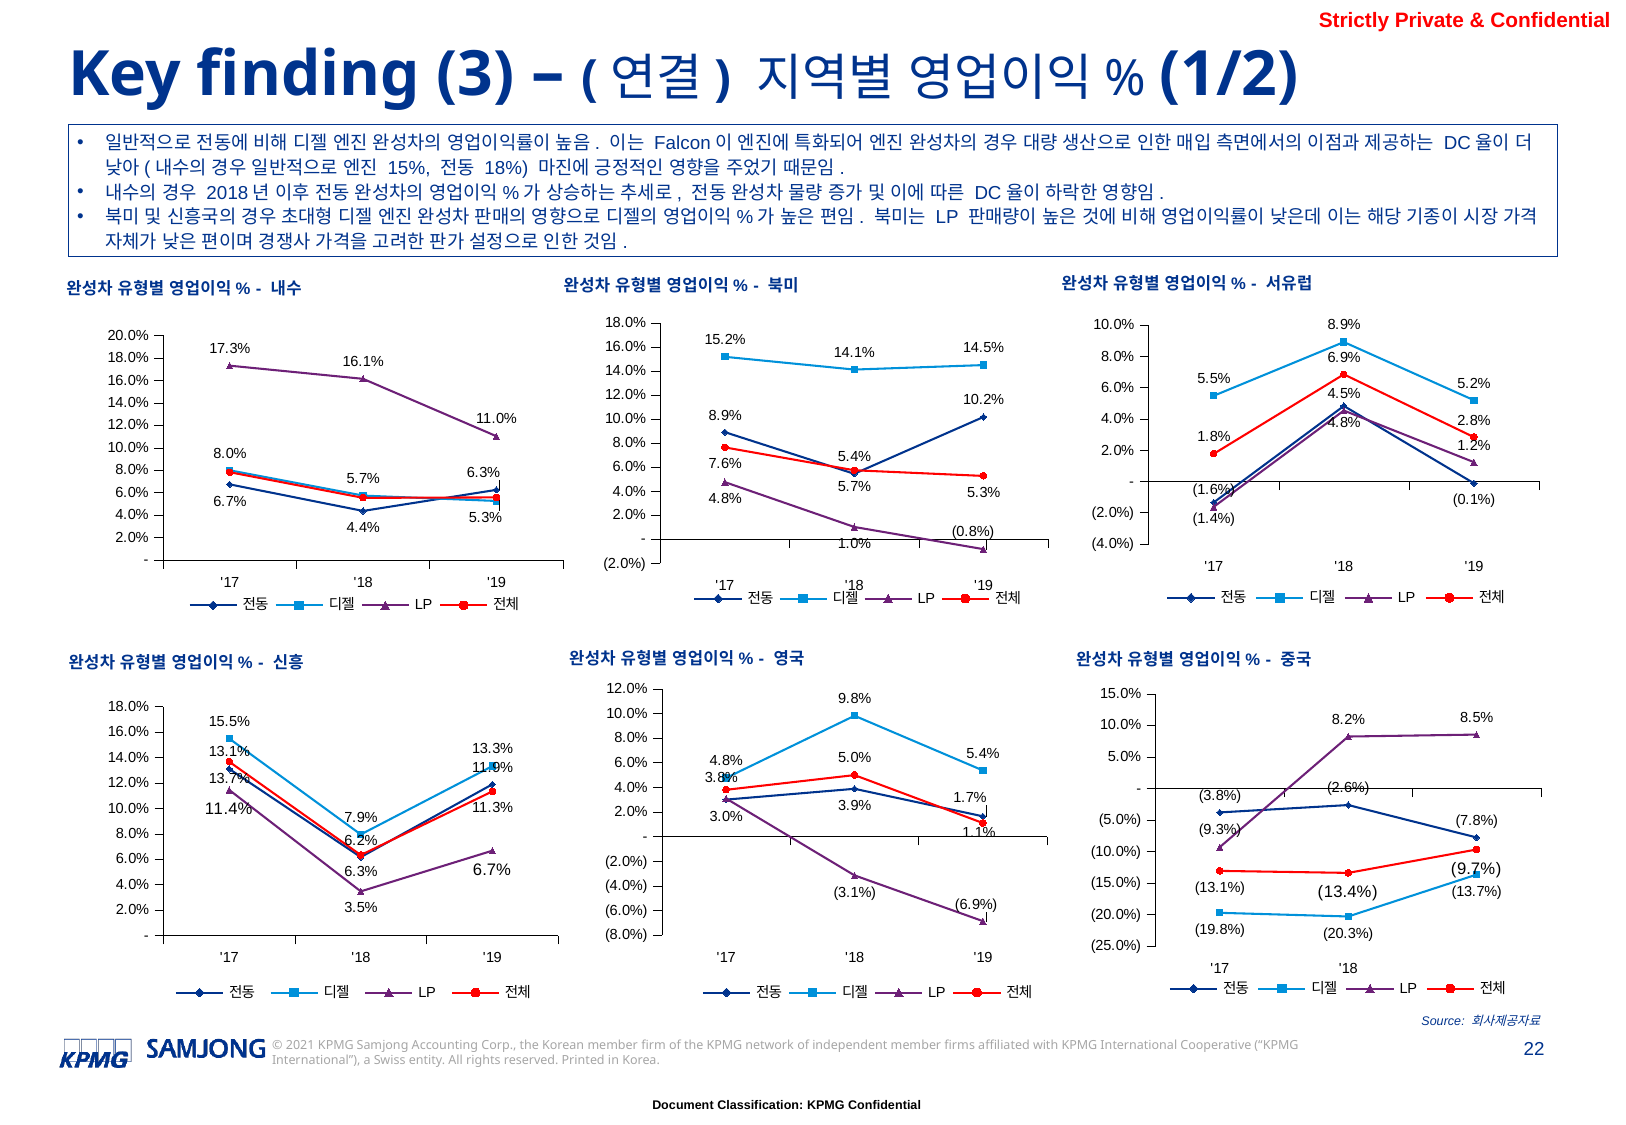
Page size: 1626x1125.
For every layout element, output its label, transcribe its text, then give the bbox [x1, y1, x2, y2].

text_box Key finding (3) – (연결) 지역별 영업이익% (1/2) [68, 21, 1558, 117]
picture [51, 1015, 273, 1091]
text_box 일반적으로 전동에 비해 디젤 엔진 완성차의 영업이익률이 높음. 이는 Falcon이 엔진에 특화되어 엔진 완성차의 경우 대량 생산으로 인한 매입 측면에서의 이점과 제공하는 DC율이 더 낮아(내수의 경우 일반적으로 엔진 15%, 전동 18%) 마진에 긍정적인 영향을 주었기 때문임. 내수의 경우 2018년 이후 전동 완성차의 영업이익%가 상승하는 추세로, 전동 완성차 물량 증가 및 이에 따른 DC율이 하락한 영향임. 북미 및 신흥국의 경우 초대형 디젤 엔진 완성차 판매의 영향으로 디젤의 영업이익%가 높은 편임. 북미는 LP 판매량이 높은 것에 비해 영업이익률이 낮은데 이는 해당 기종이 시장 가격 자체가 낮은 편이며 경쟁사 가격을 고려한 판가 설정으로 인한 것임. [67, 123, 1558, 258]
chart [48, 255, 1625, 1038]
